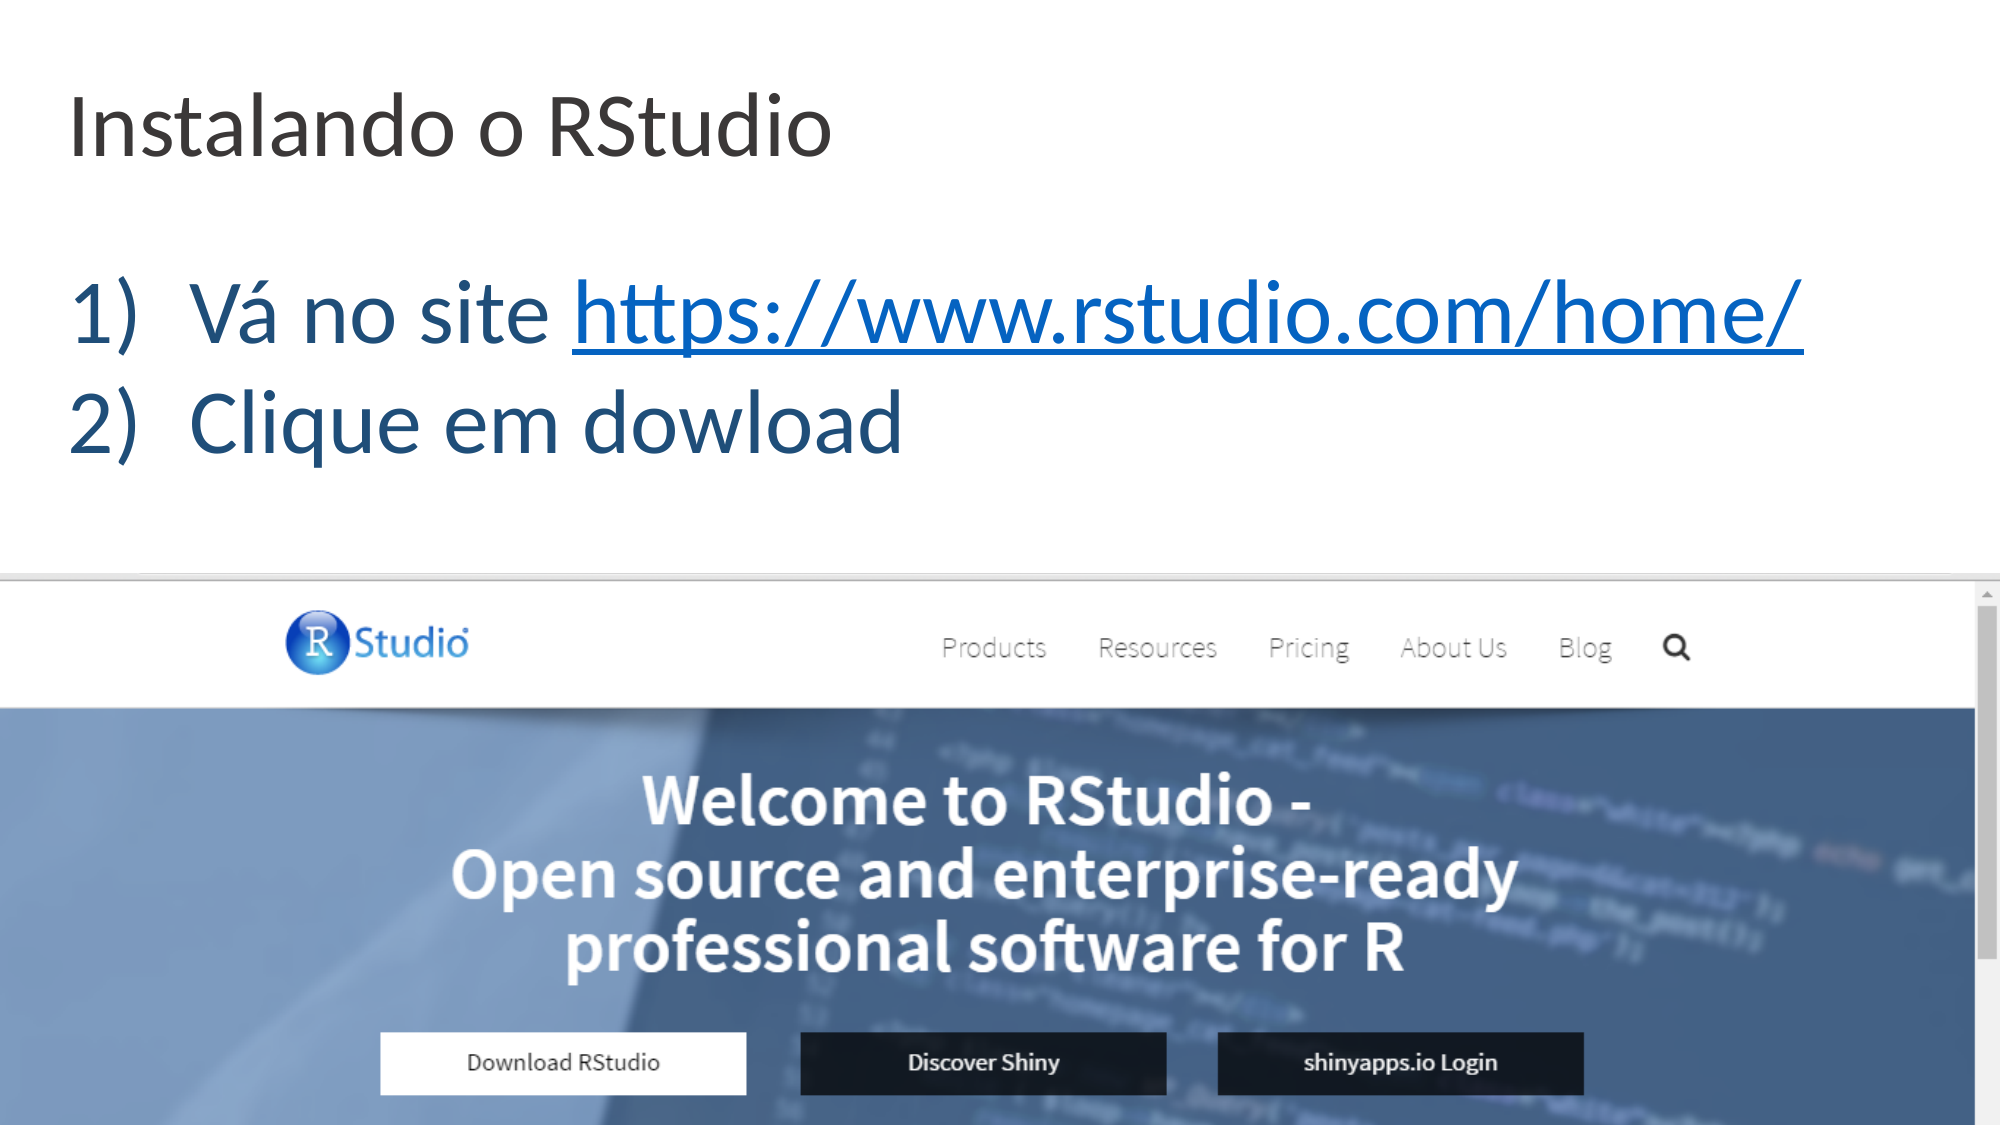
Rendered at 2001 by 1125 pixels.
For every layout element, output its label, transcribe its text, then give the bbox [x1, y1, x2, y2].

picture [0, 573, 2000, 1125]
text_box Vá no site https://www.rstudio.com/home/ Clique em dowload [53, 244, 2000, 479]
text_box Instalando o RStudio [53, 57, 1406, 183]
